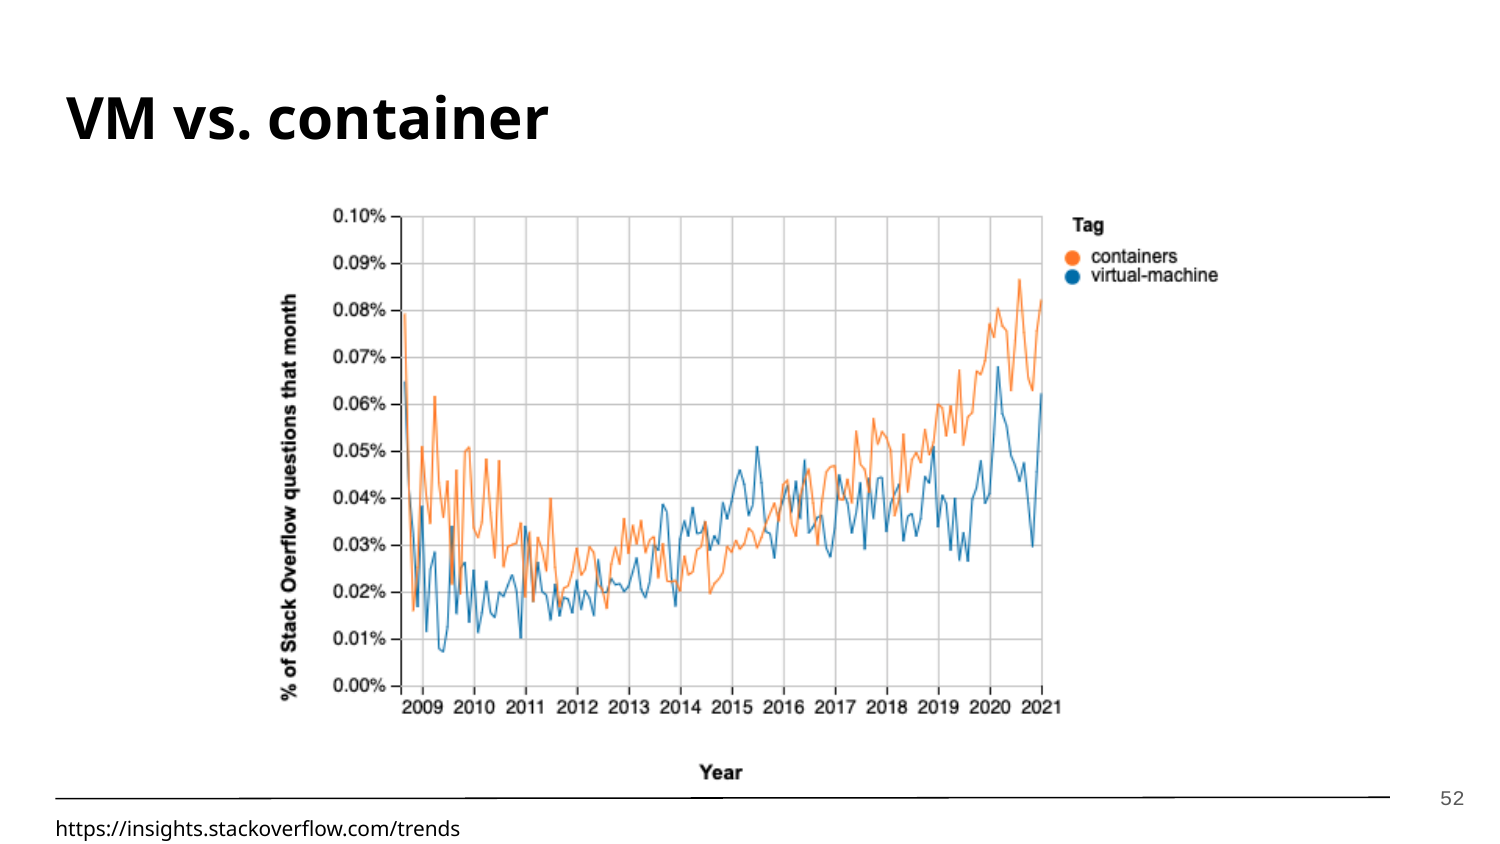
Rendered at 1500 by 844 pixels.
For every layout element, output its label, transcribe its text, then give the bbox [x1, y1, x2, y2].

text_box https://insights.stackoverflow.com/trends [55, 807, 1400, 844]
slide_number ‹#› [1389, 764, 1480, 830]
picture [259, 188, 1241, 796]
title VM vs. container [51, 66, 1449, 161]
